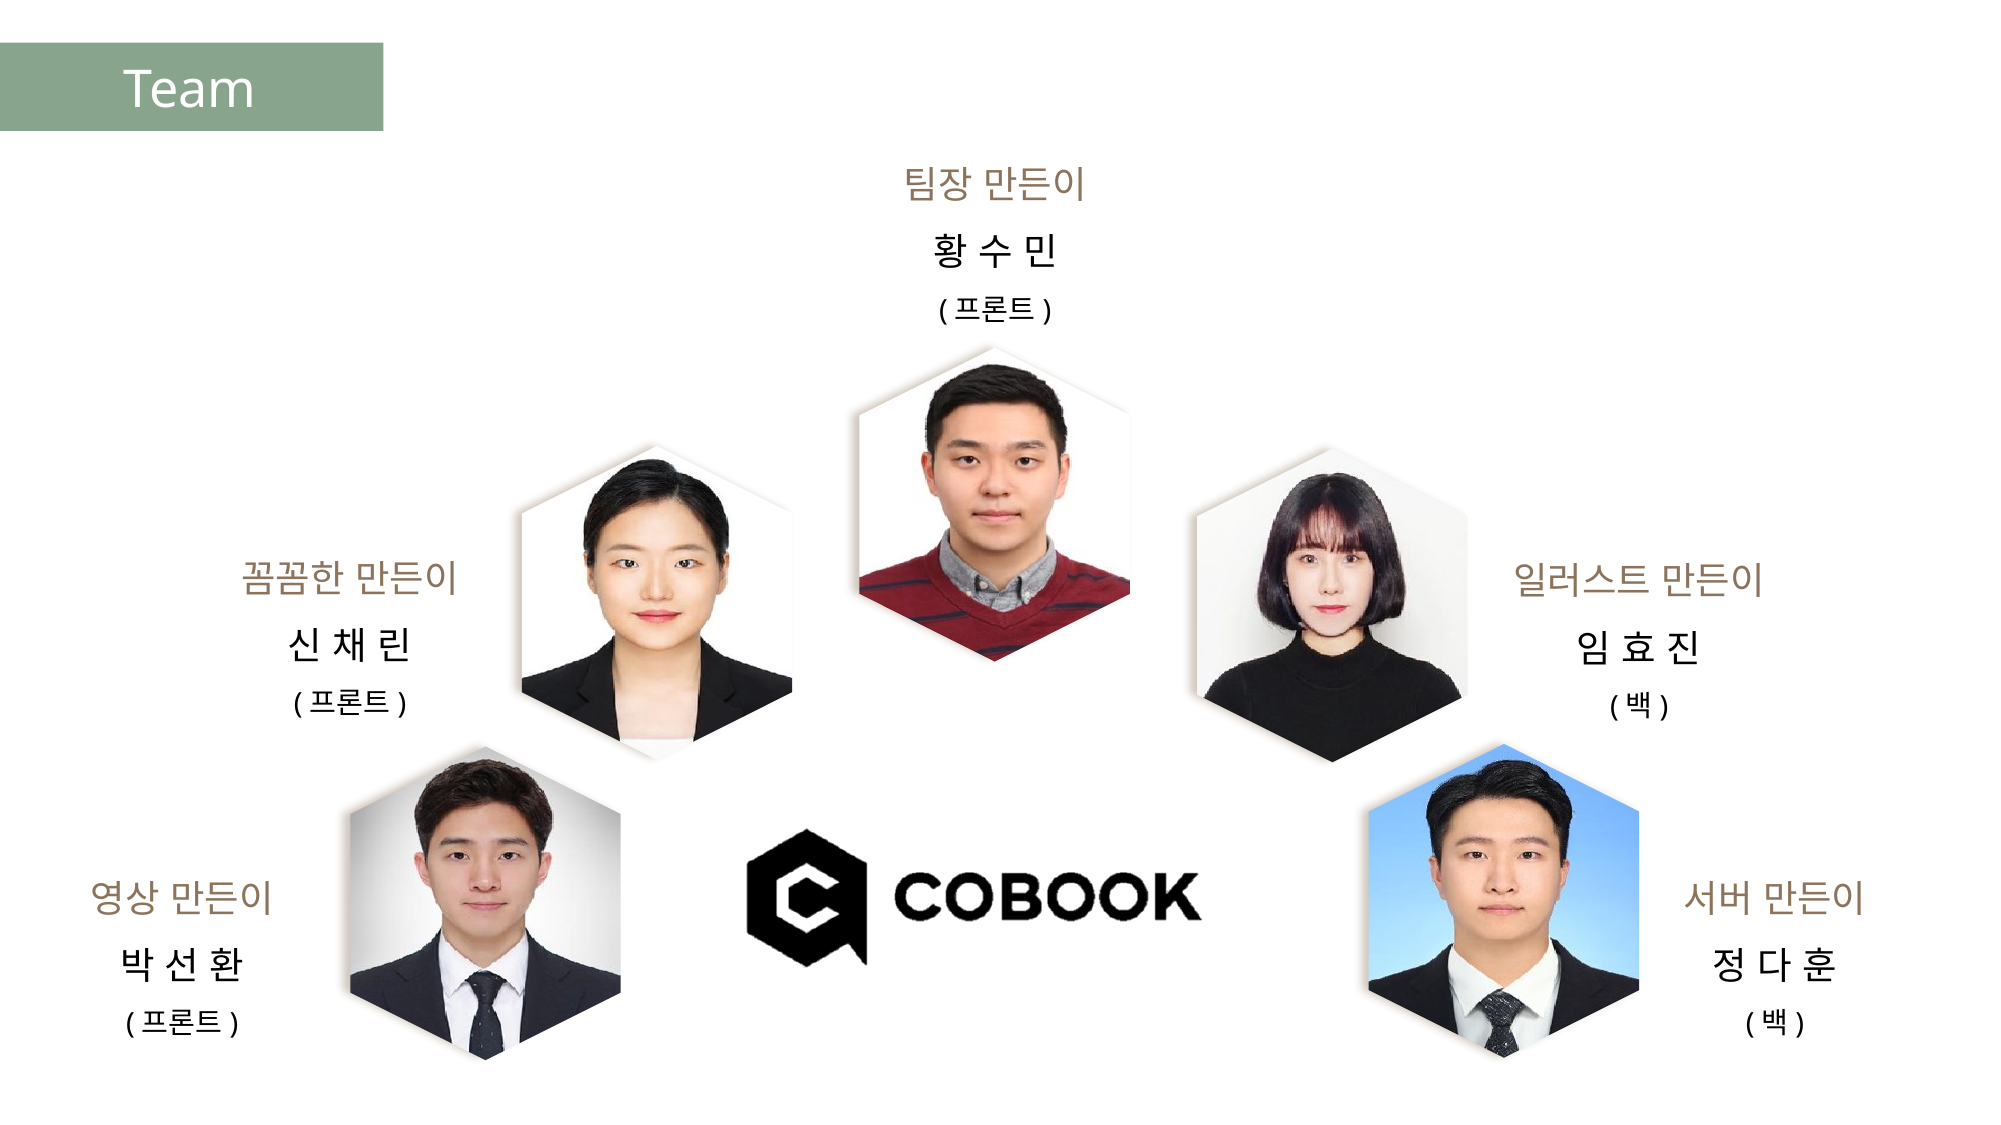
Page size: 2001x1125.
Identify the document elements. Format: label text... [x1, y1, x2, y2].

text_box [0, 42, 384, 132]
text_box [858, 346, 1131, 663]
text_box 서버 만든이 정 다 훈 (백) [1667, 844, 1883, 1047]
text_box [1367, 742, 1641, 1059]
picture [732, 821, 1211, 981]
text_box [349, 745, 622, 1062]
text_box [1196, 447, 1469, 764]
text_box 꼼꼼한 만든이 신 채 린 (프론트) [214, 524, 487, 728]
text_box [520, 444, 794, 761]
text_box 일러스트 만든이 임 효 진 (백) [1497, 527, 1782, 730]
text_box 영상 만든이 박 선 환 (프론트) [46, 844, 318, 1047]
text_box Team [109, 47, 271, 125]
text_box 팀장 만든이 황 수 민 (프론트) [859, 130, 1132, 334]
